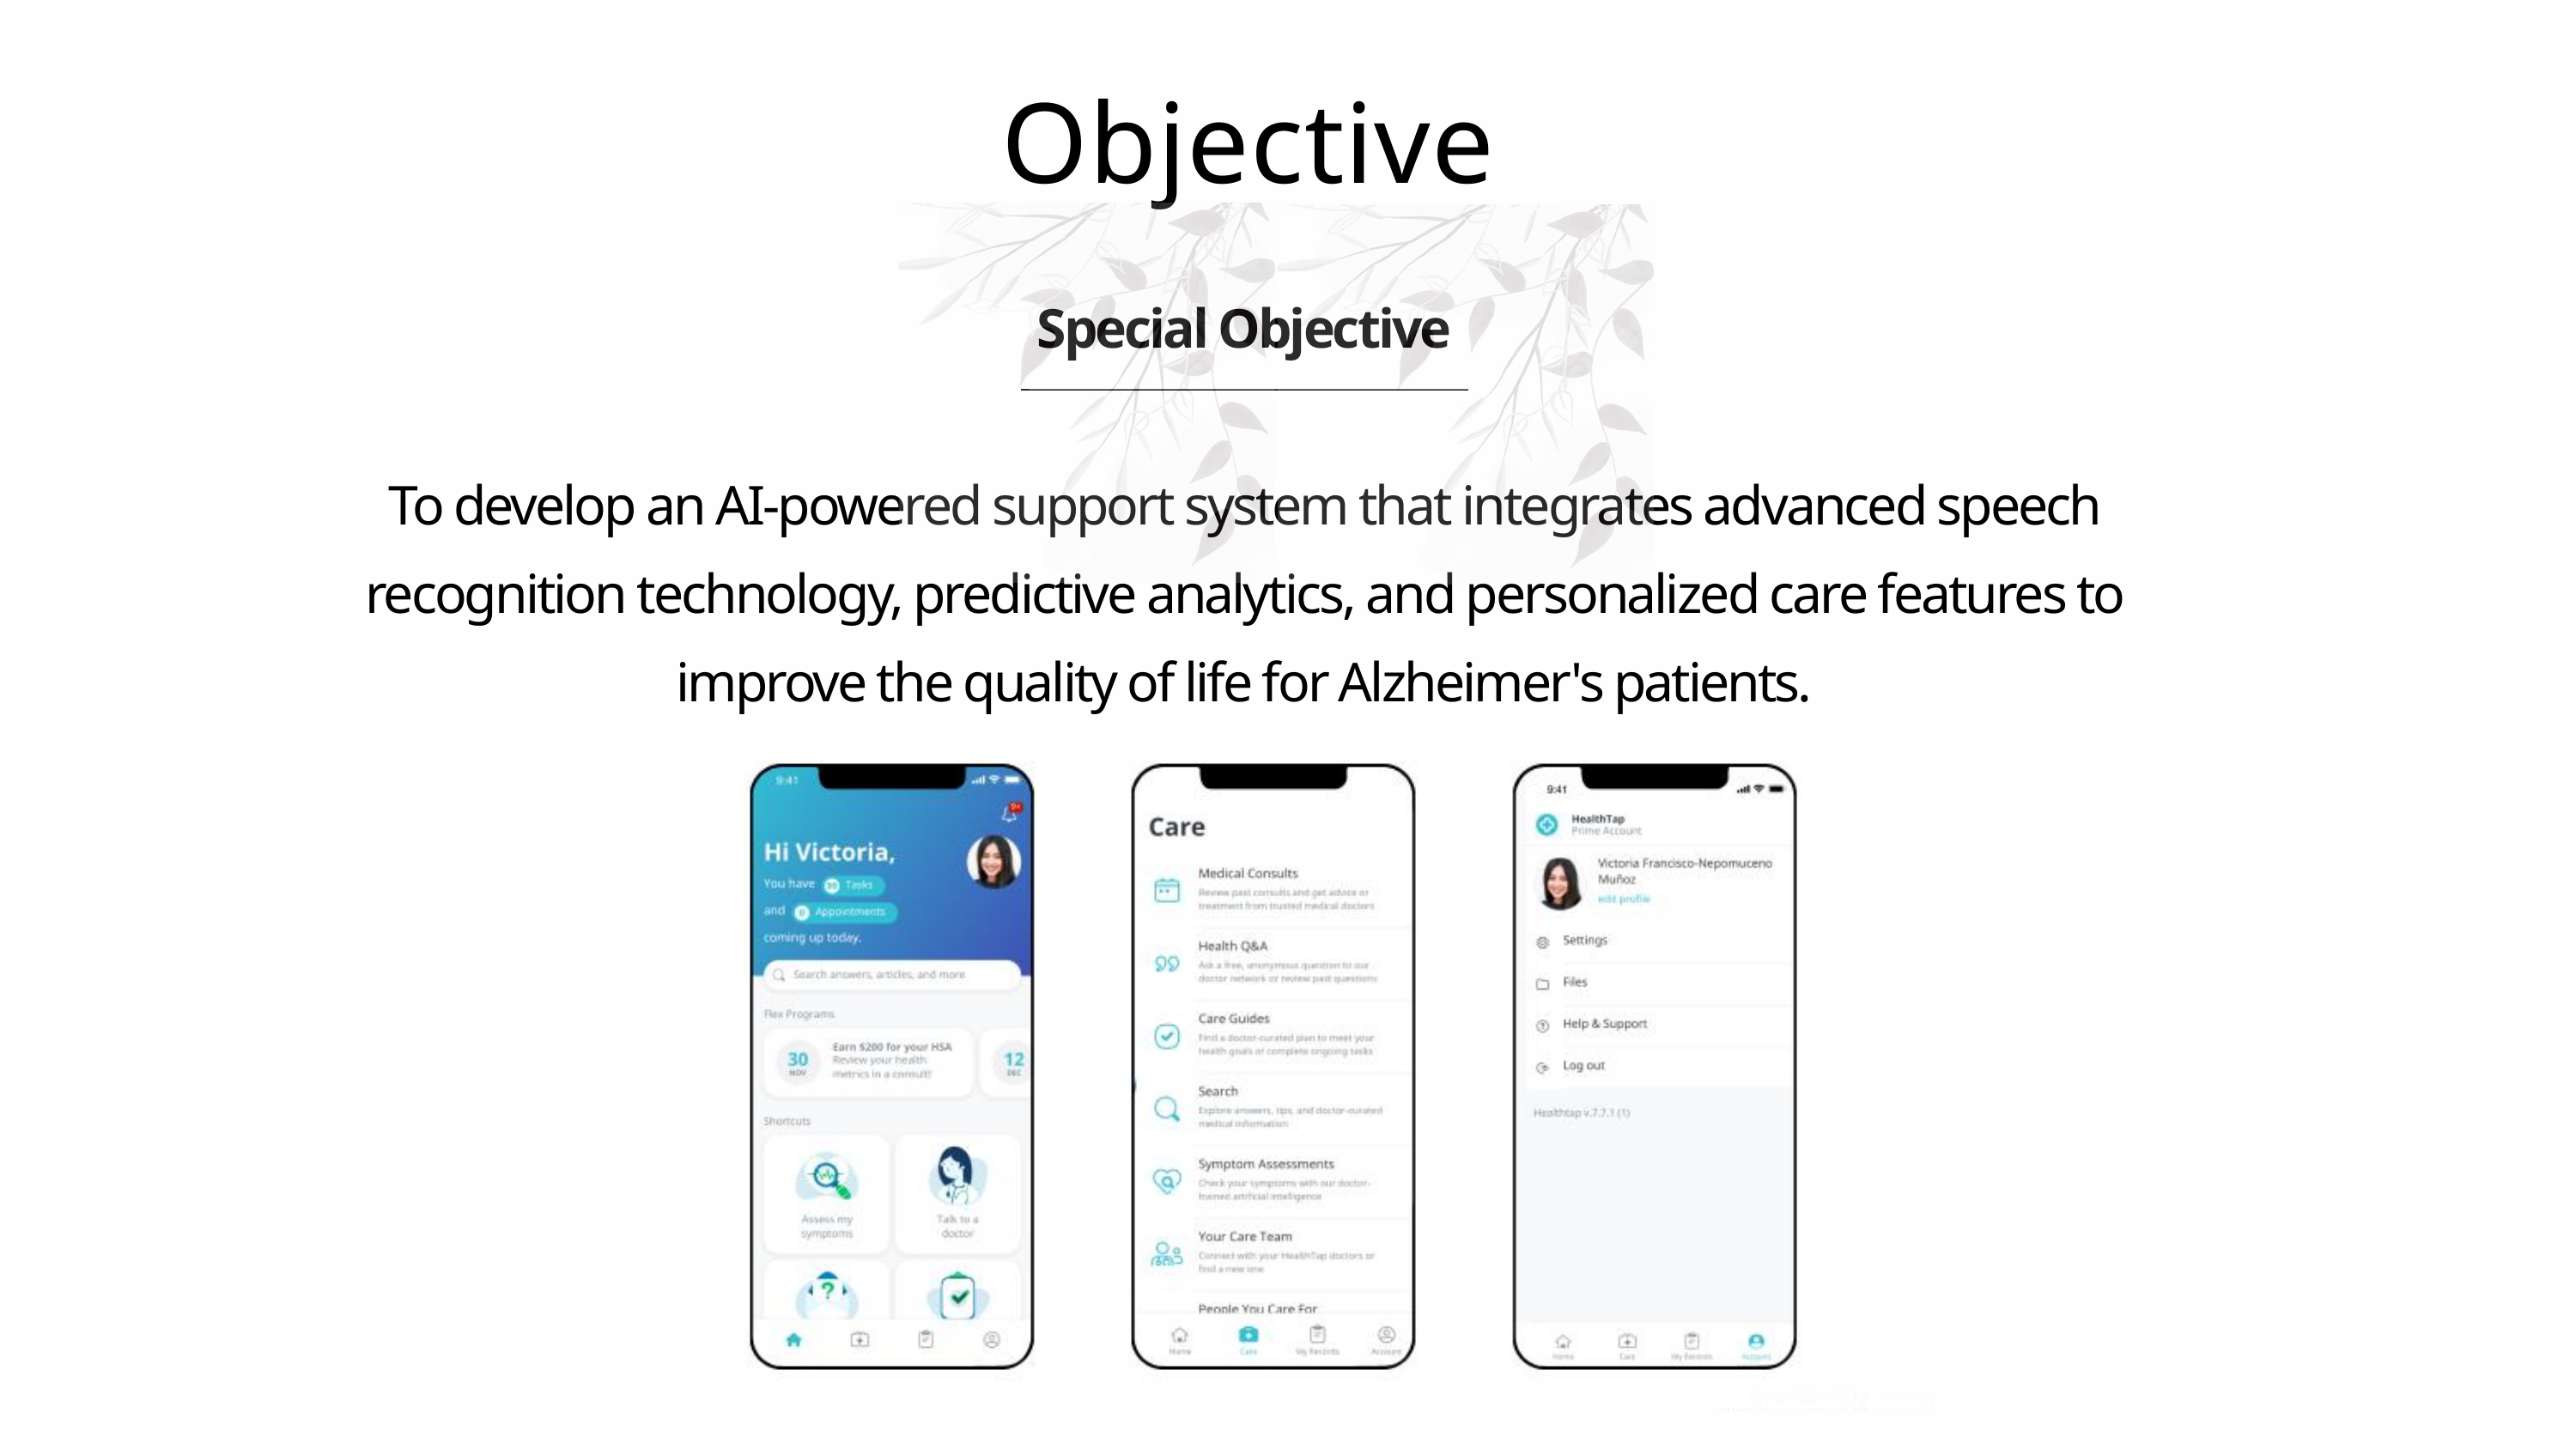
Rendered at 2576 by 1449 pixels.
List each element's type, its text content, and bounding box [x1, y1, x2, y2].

text_box [898, 203, 1275, 583]
text_box Objective [1001, 98, 1554, 205]
text_box [1278, 204, 1654, 585]
text_box [561, 724, 1989, 1411]
text_box Special Objective To develop an AI-powered support system that integrates advanced speech recognition technology, predictive analytics, and personalized care features to improve the quality of life for Alzheimer's patients. [287, 270, 2202, 1067]
